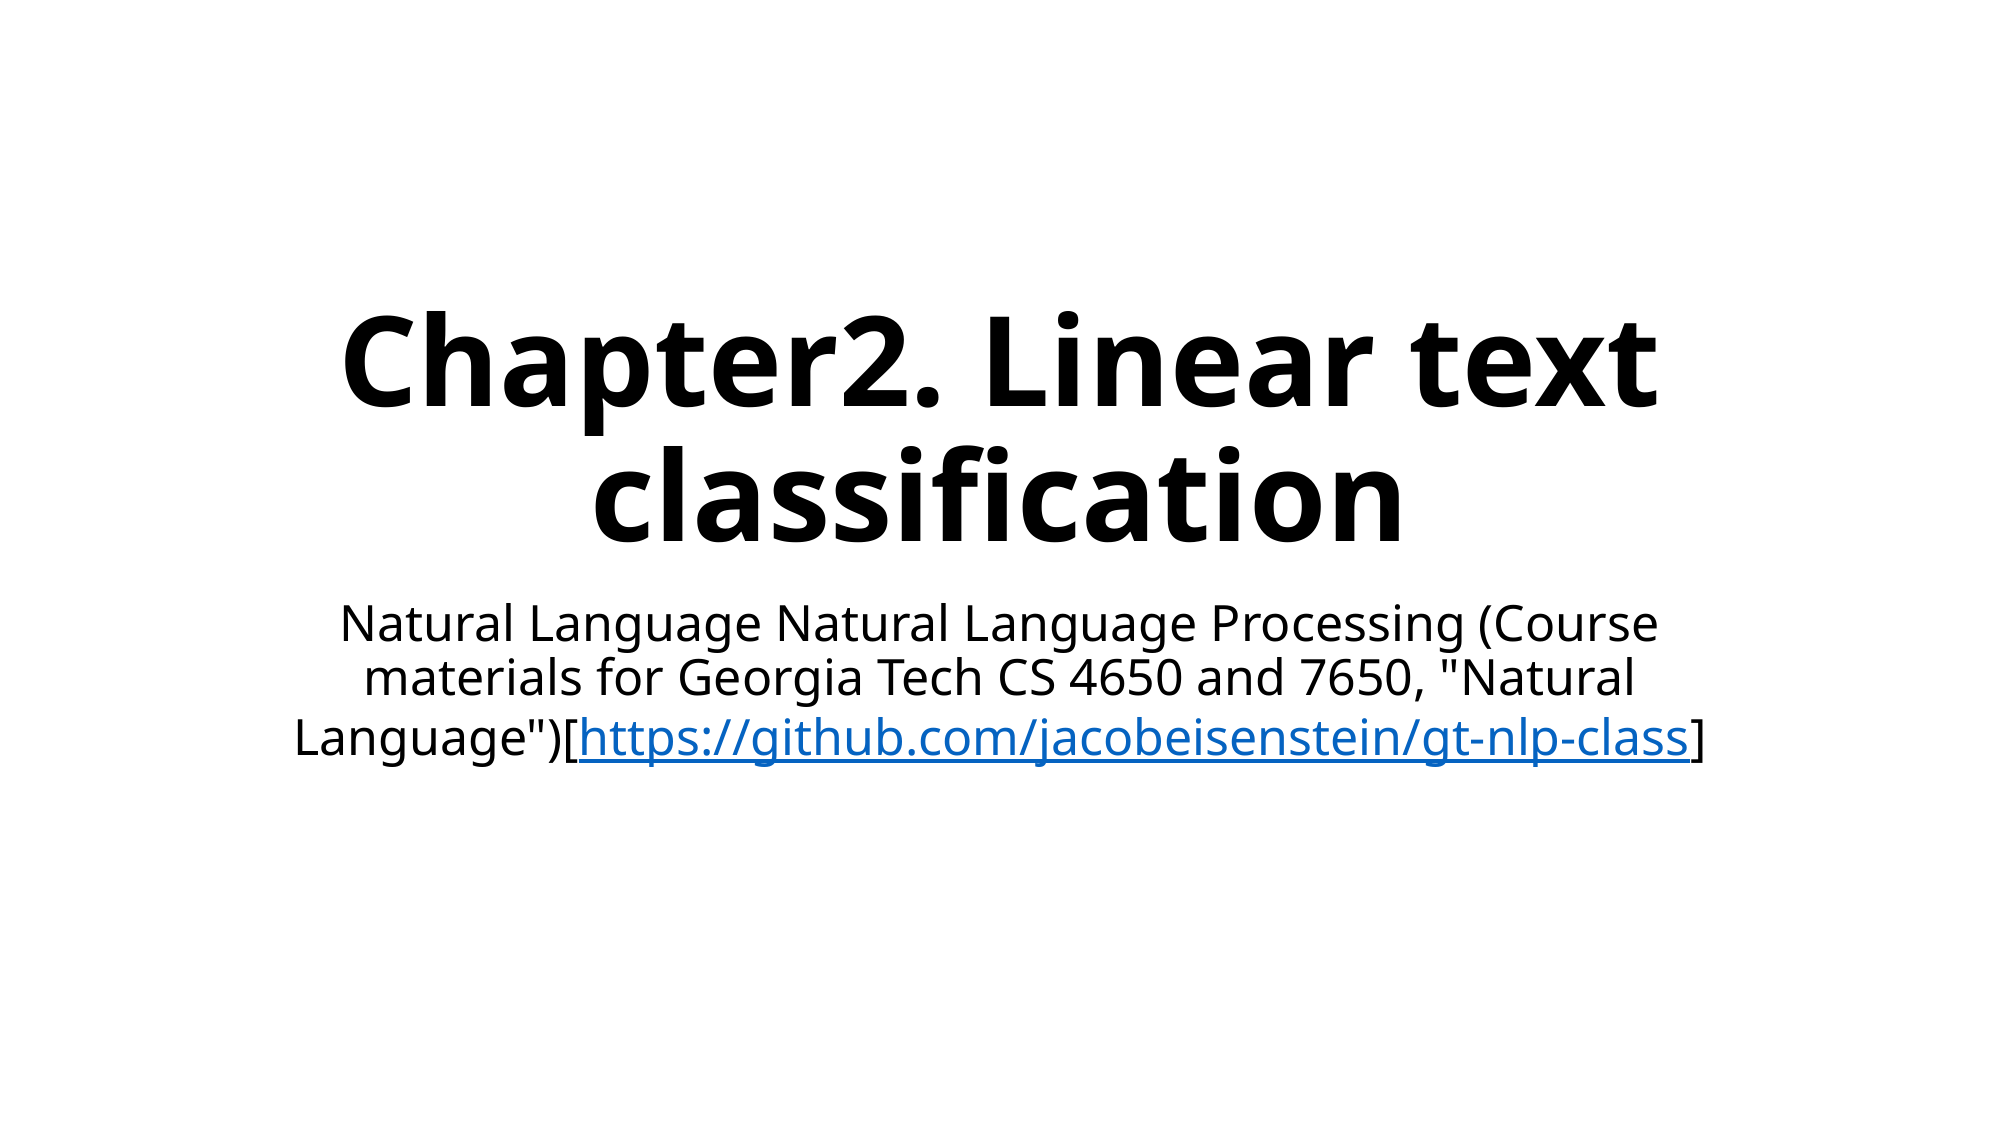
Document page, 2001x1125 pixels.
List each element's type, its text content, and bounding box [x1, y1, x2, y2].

subtitle Natural Language Natural Language Processing (Course materials for Georgia Tech CS 4650 and 7650, "Natural Language")[https://github.com/jacobeisenstein/gt-nlp-class] [249, 590, 1750, 863]
title Chapter2. Linear text classification [249, 184, 1750, 576]
